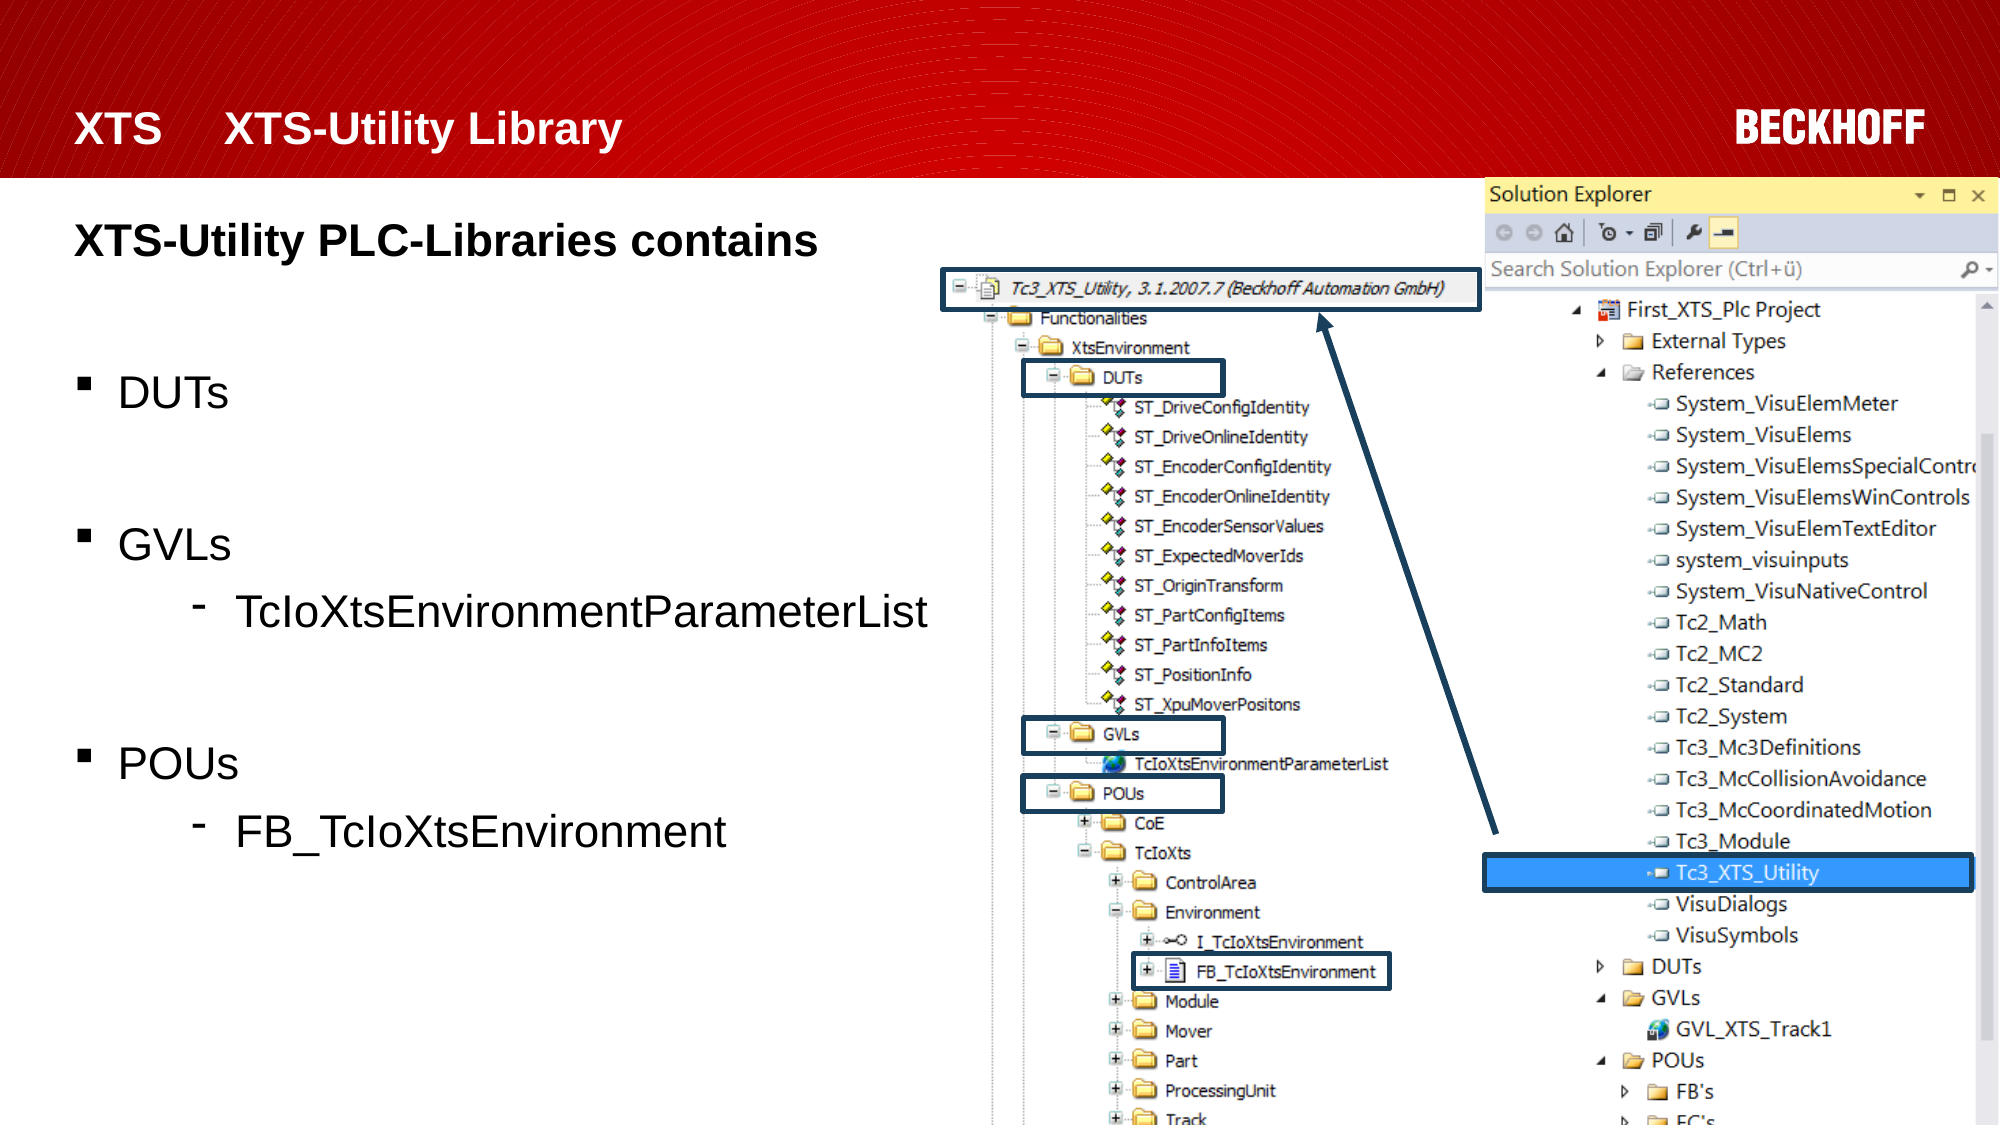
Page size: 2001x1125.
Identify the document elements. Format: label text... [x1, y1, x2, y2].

title XTS XTS-Utility Library [0, 73, 1663, 178]
text_box [941, 267, 1479, 275]
list XTS-Utility PLC-Libraries contains DUTs GVLs TcIoXtsEnvironmentParameterList POUs FB_TcIoXtsEnvironment [0, 178, 1000, 1054]
picture [1727, 98, 1934, 155]
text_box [1318, 311, 1497, 835]
picture [944, 273, 1479, 1125]
picture [1484, 176, 1999, 1125]
